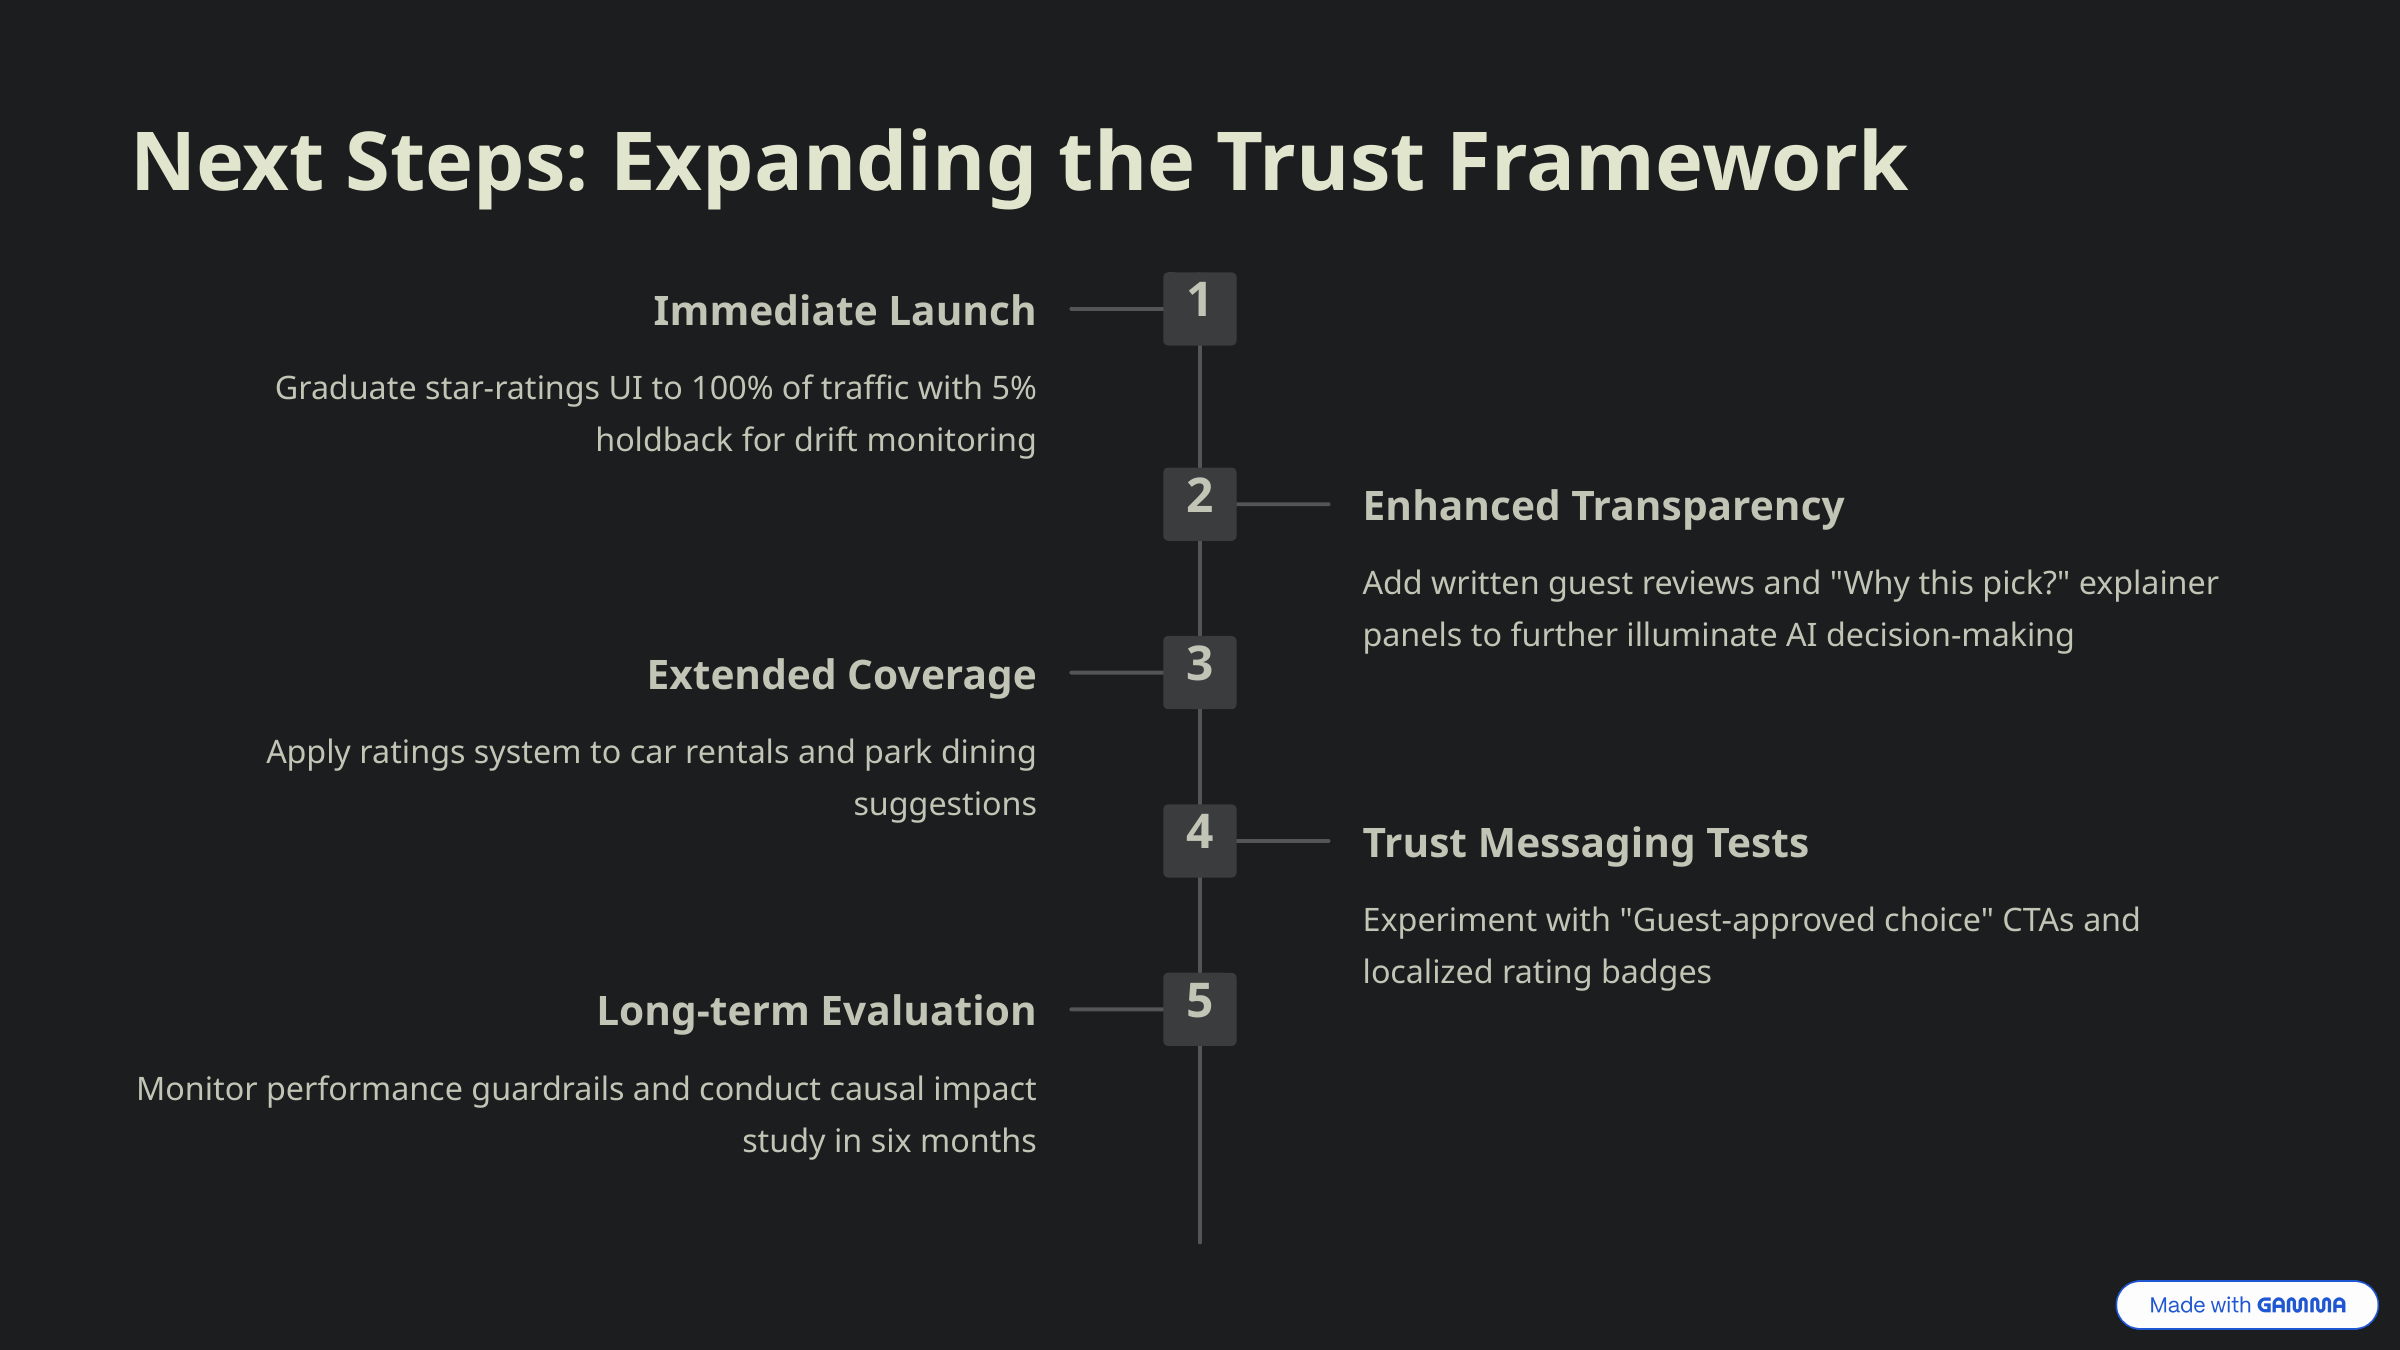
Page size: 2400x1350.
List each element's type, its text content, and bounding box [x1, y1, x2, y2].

text_box [1198, 541, 1202, 635]
text_box Immediate Launch [630, 283, 1038, 335]
text_box 1 [1175, 278, 1225, 340]
text_box [1198, 710, 1202, 804]
text_box 5 [1175, 978, 1225, 1040]
text_box [1163, 635, 1237, 710]
text_box Long-term Evaluation [626, 983, 1038, 1035]
text_box [1163, 272, 1237, 346]
text_box [1237, 839, 1331, 843]
text_box [1163, 804, 1237, 878]
text_box Experiment with "Guest-approved choice" CTAs and localized rating badges [1362, 885, 2270, 991]
text_box 3 [1175, 642, 1225, 704]
text_box Monitor performance guardrails and conduct causal impact study in six months [130, 1054, 1038, 1159]
text_box [1198, 346, 1202, 467]
text_box 2 [1175, 473, 1225, 535]
text_box Trust Messaging Tests [1362, 815, 1771, 867]
text_box [1198, 878, 1202, 972]
text_box Next Steps: Expanding the Trust Framework [130, 105, 1769, 208]
text_box Extended Coverage [630, 647, 1038, 699]
text_box [1069, 307, 1163, 311]
text_box Graduate star-ratings UI to 100% of traffic with 5% holdback for drift monitoring [130, 353, 1038, 459]
text_box Add written guest reviews and "Why this pick?" explainer panels to further illuminate AI decision-making [1362, 549, 2270, 654]
text_box [1069, 1007, 1163, 1012]
text_box Apply ratings system to car rentals and park dining suggestions [130, 717, 1038, 822]
text_box [1198, 1046, 1202, 1245]
text_box [1163, 972, 1237, 1046]
text_box 4 [1175, 810, 1225, 872]
picture [2106, 1271, 2389, 1339]
text_box [1163, 467, 1237, 541]
text_box [1069, 670, 1163, 675]
text_box [1237, 502, 1331, 507]
text_box Enhanced Transparency [1362, 478, 1813, 530]
